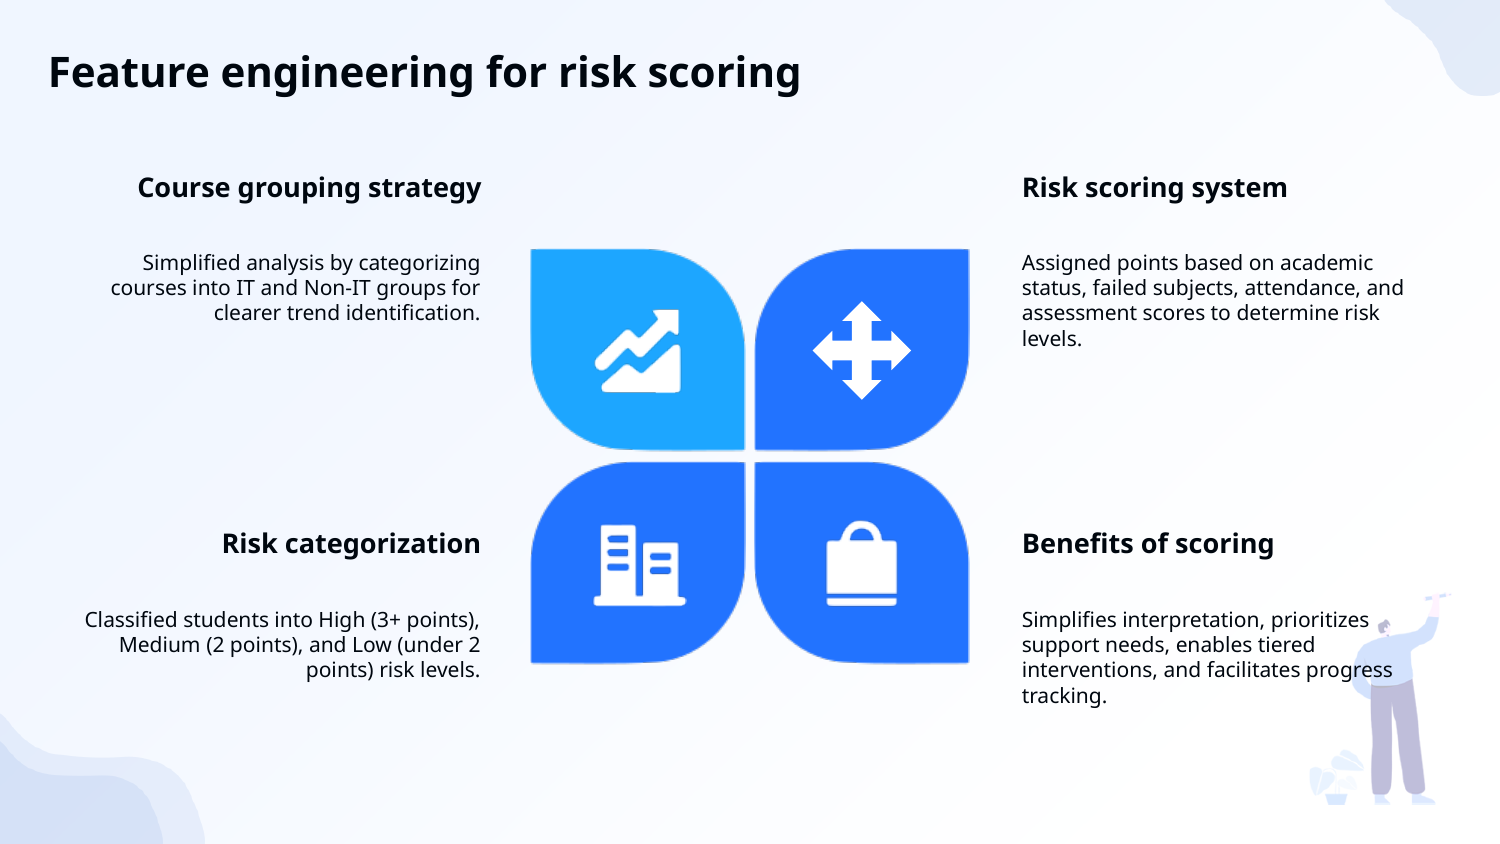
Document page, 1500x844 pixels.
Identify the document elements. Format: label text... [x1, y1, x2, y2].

text_box Classified students into High (3+ points), Medium (2 points), and Low (under 2 points) risk levels. [45, 590, 497, 698]
picture [0, 0, 1500, 844]
text_box Benefits of scoring [1006, 511, 1456, 575]
text_box Course grouping strategy [44, 155, 497, 219]
text_box Risk scoring system [1006, 155, 1456, 219]
text_box Assigned points based on academic status, failed subjects, attendance, and assessment scores to determine risk levels. [1006, 233, 1456, 366]
text_box Risk categorization [44, 511, 497, 575]
text_box Feature engineering for risk scoring [32, 23, 1413, 112]
text_box Simplified analysis by categorizing courses into IT and Non-IT groups for clearer trend identification. [45, 233, 497, 341]
text_box Simplifies interpretation, prioritizes support needs, enables tiered interventions, and facilitates progress tracking. [1006, 590, 1456, 723]
